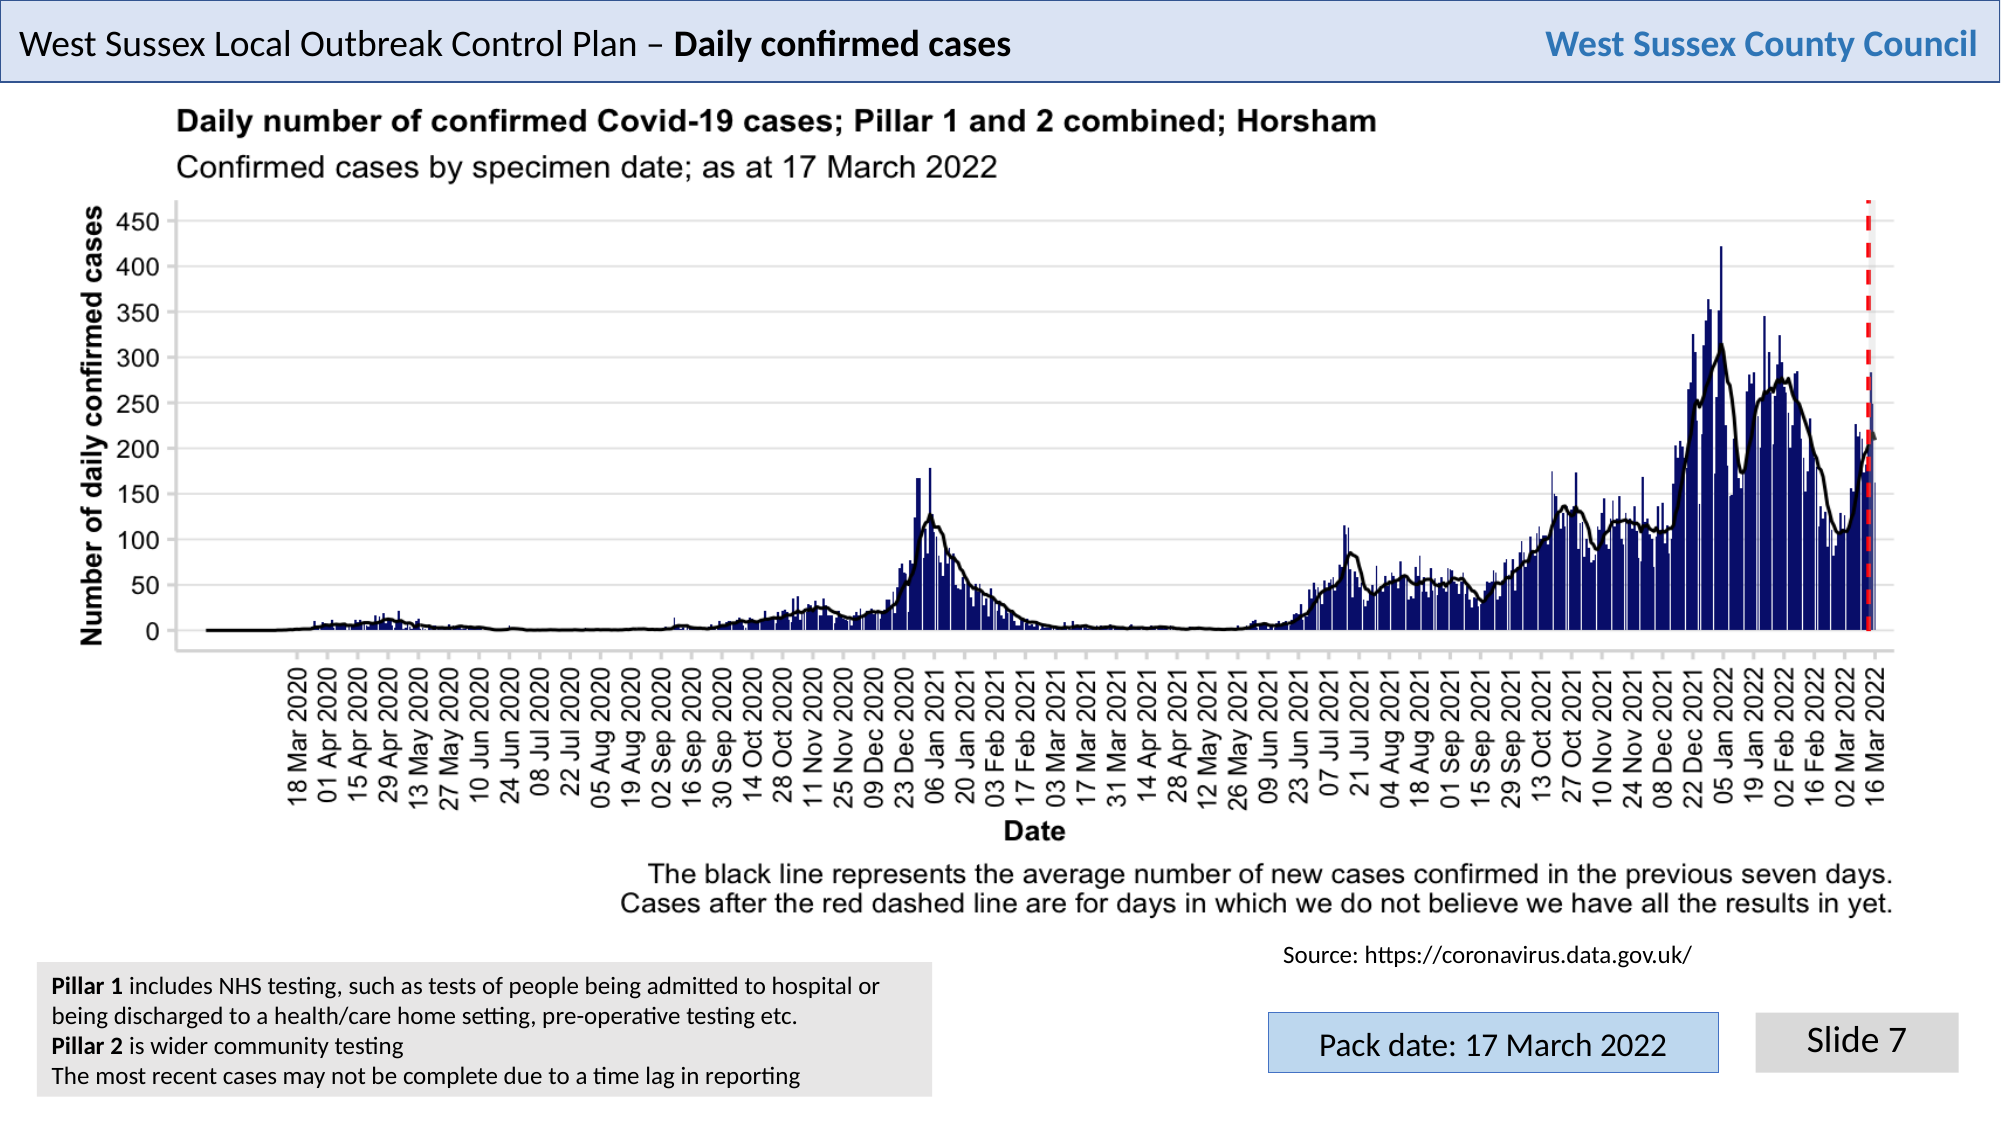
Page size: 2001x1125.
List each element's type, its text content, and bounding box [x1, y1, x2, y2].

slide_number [1268, 1012, 1719, 1073]
picture [63, 91, 1912, 935]
list Source: https://coronavirus.data.gov.uk/ [1268, 935, 1912, 995]
list Slide 7 [1755, 1012, 1959, 1073]
